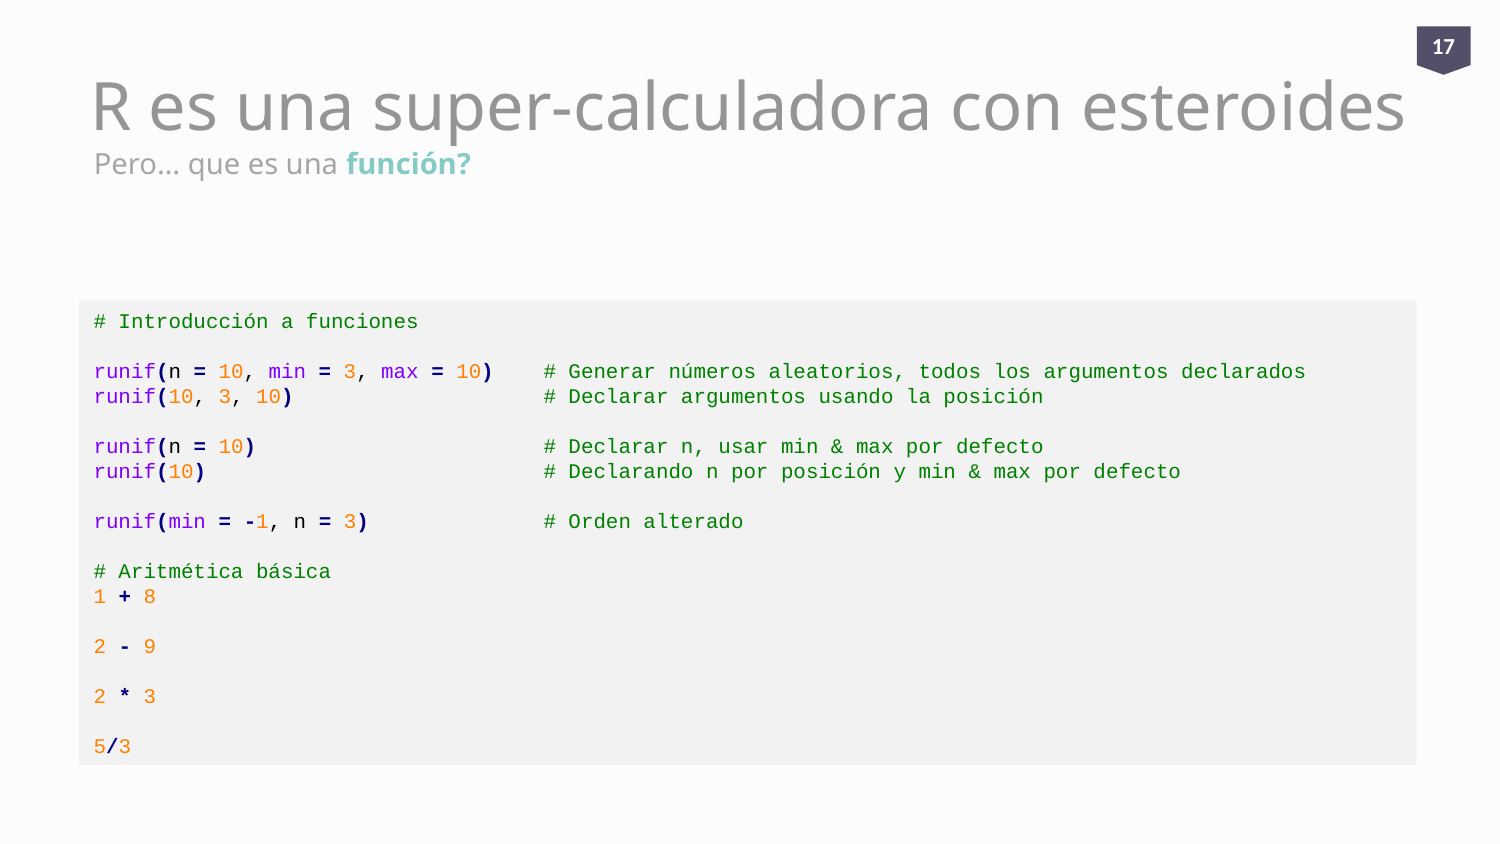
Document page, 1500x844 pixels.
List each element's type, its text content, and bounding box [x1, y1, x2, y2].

title R es una super-calculadora con esteroides [75, 60, 1425, 148]
text_box 17 [1414, 24, 1473, 77]
text_box Pero… que es una función? [78, 132, 1429, 193]
text_box # Introducción a funciones runif(n = 10, min = 3, max = 10) # Generar números aleatorios, todos los argumentos declarados runif(10, 3, 10) # Declarar argumentos usando la posición runif(n = 10) # Declarar n, usar min & max por defecto runif(10) # Declarando n por posición y min & max por defecto runif(min = -1, n = 3) # Orden alterado # Aritmética básica 1 + 8 2 - 9 2 * 3 5/3 [78, 300, 1417, 765]
